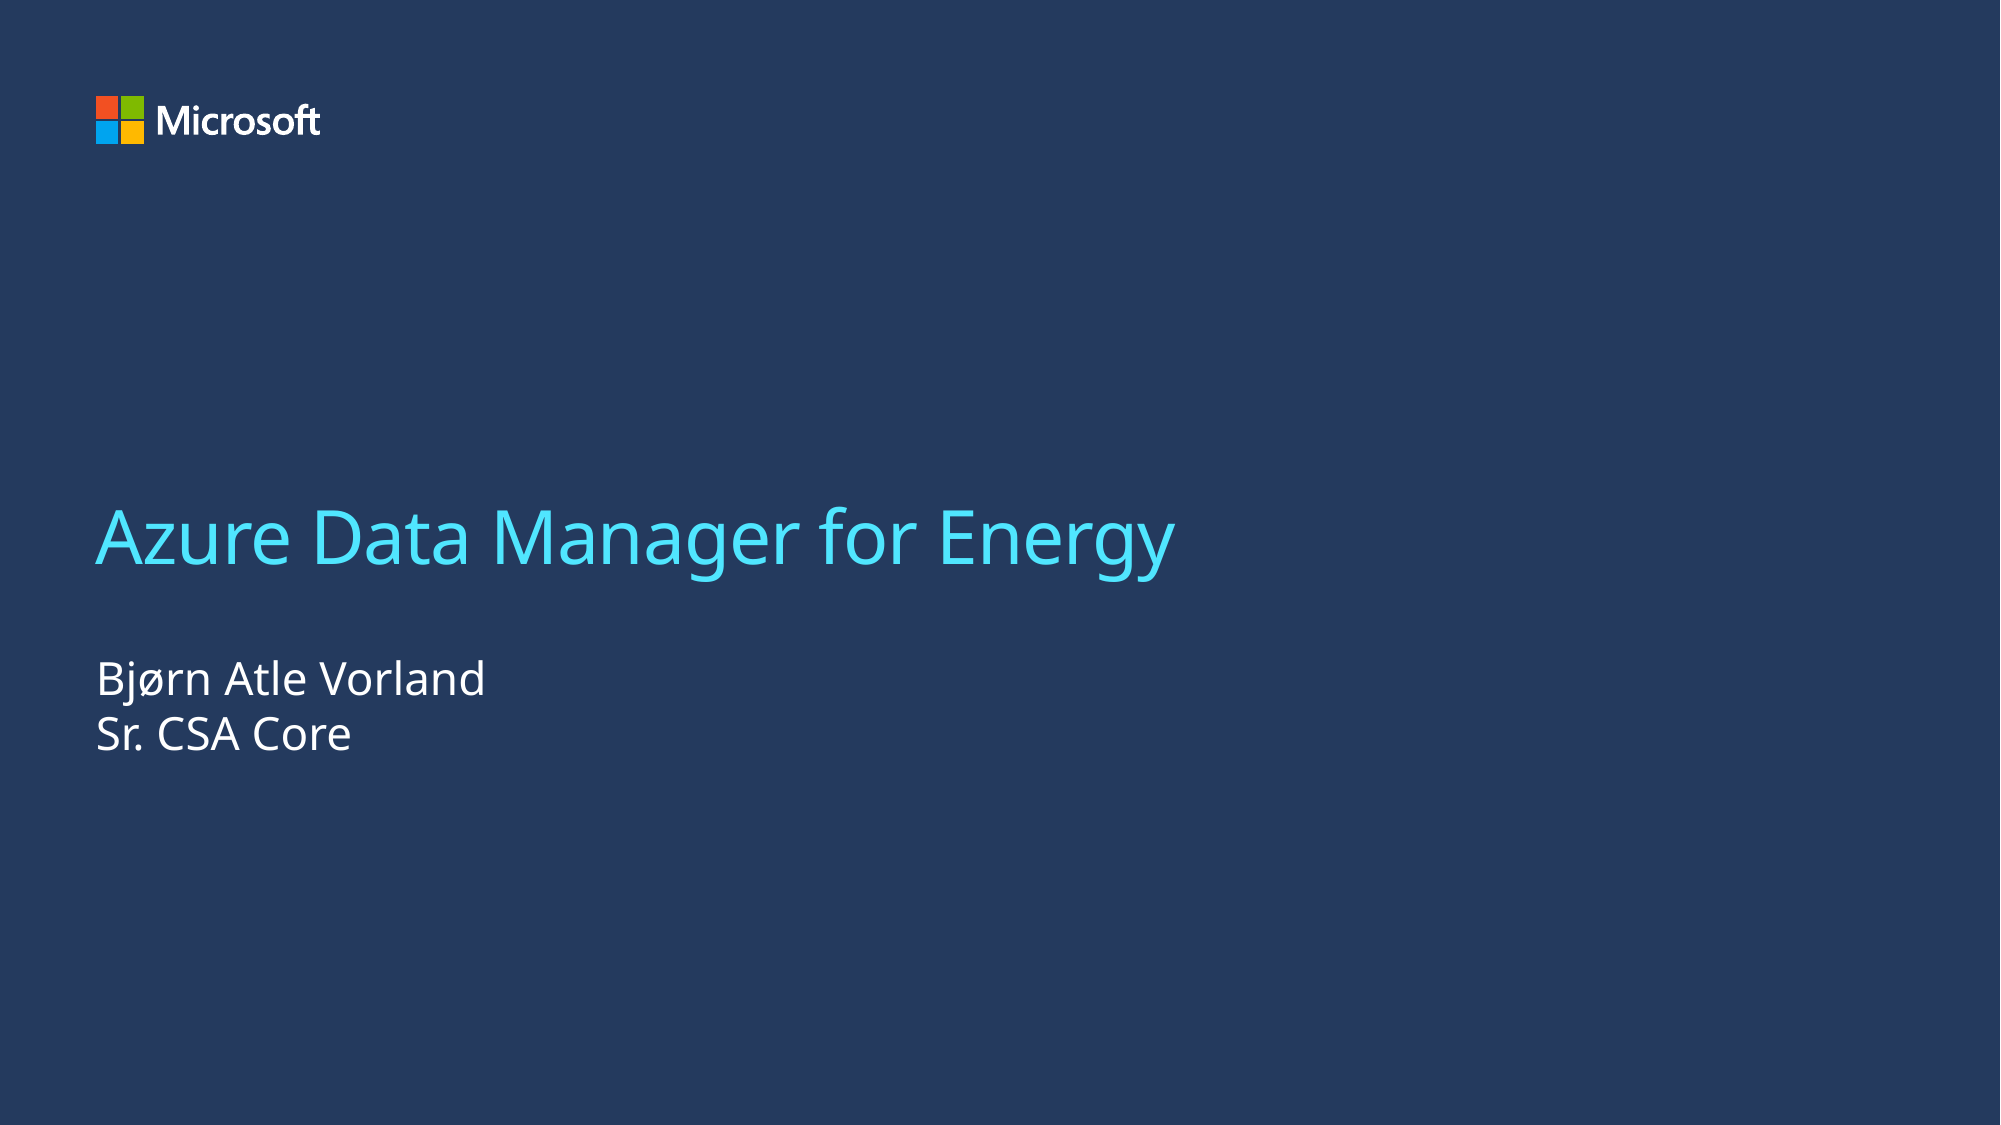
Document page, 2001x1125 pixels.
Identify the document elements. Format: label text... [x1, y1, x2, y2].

title Azure Data Manager for Energy [95, 488, 1596, 580]
list Bjørn Atle Vorland Sr. CSA Core [95, 650, 1596, 762]
